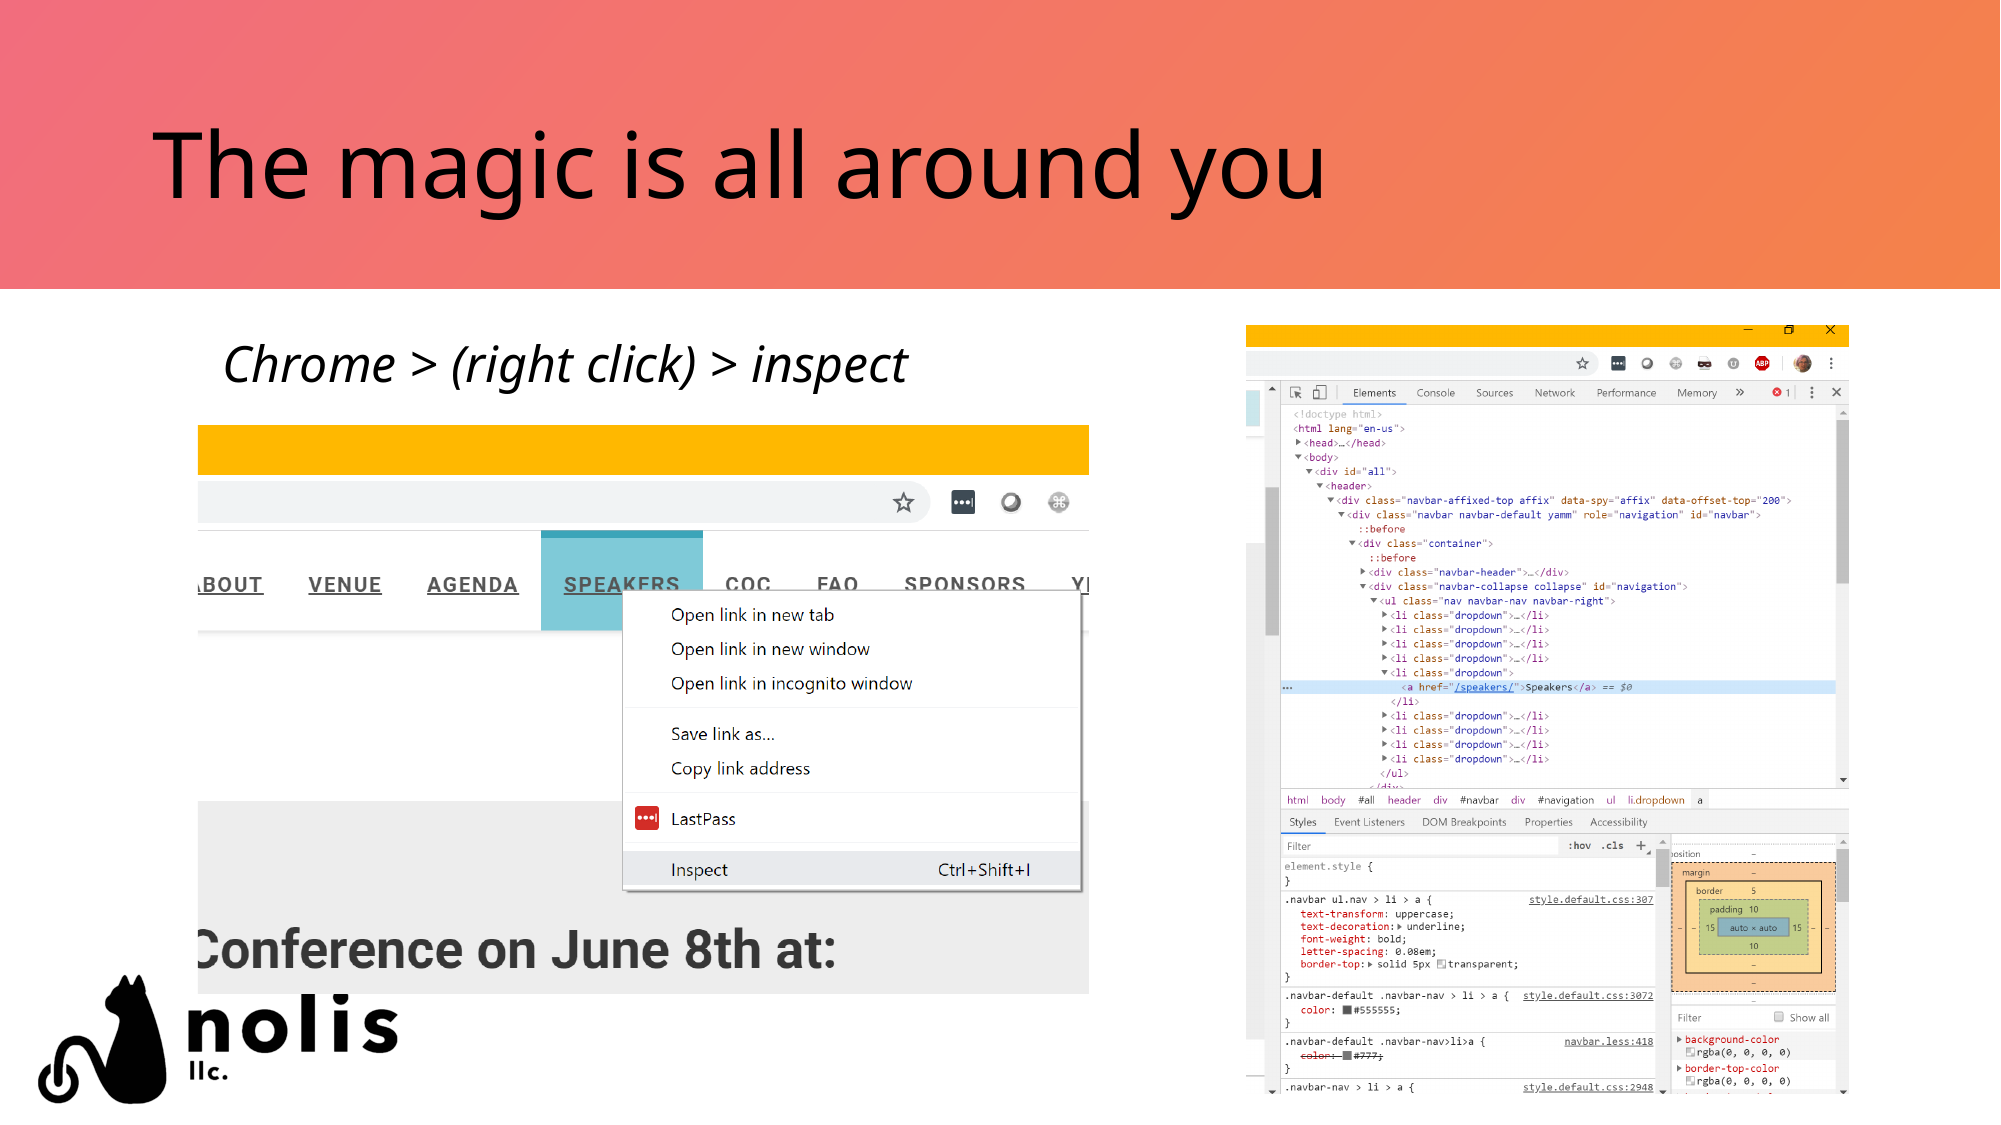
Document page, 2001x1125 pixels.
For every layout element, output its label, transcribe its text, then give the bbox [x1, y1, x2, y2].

text_box Chrome > (right click) > inspect [207, 325, 924, 401]
picture [1246, 325, 1849, 1094]
title The magic is all around you [137, 59, 1863, 278]
picture [18, 425, 1089, 1116]
